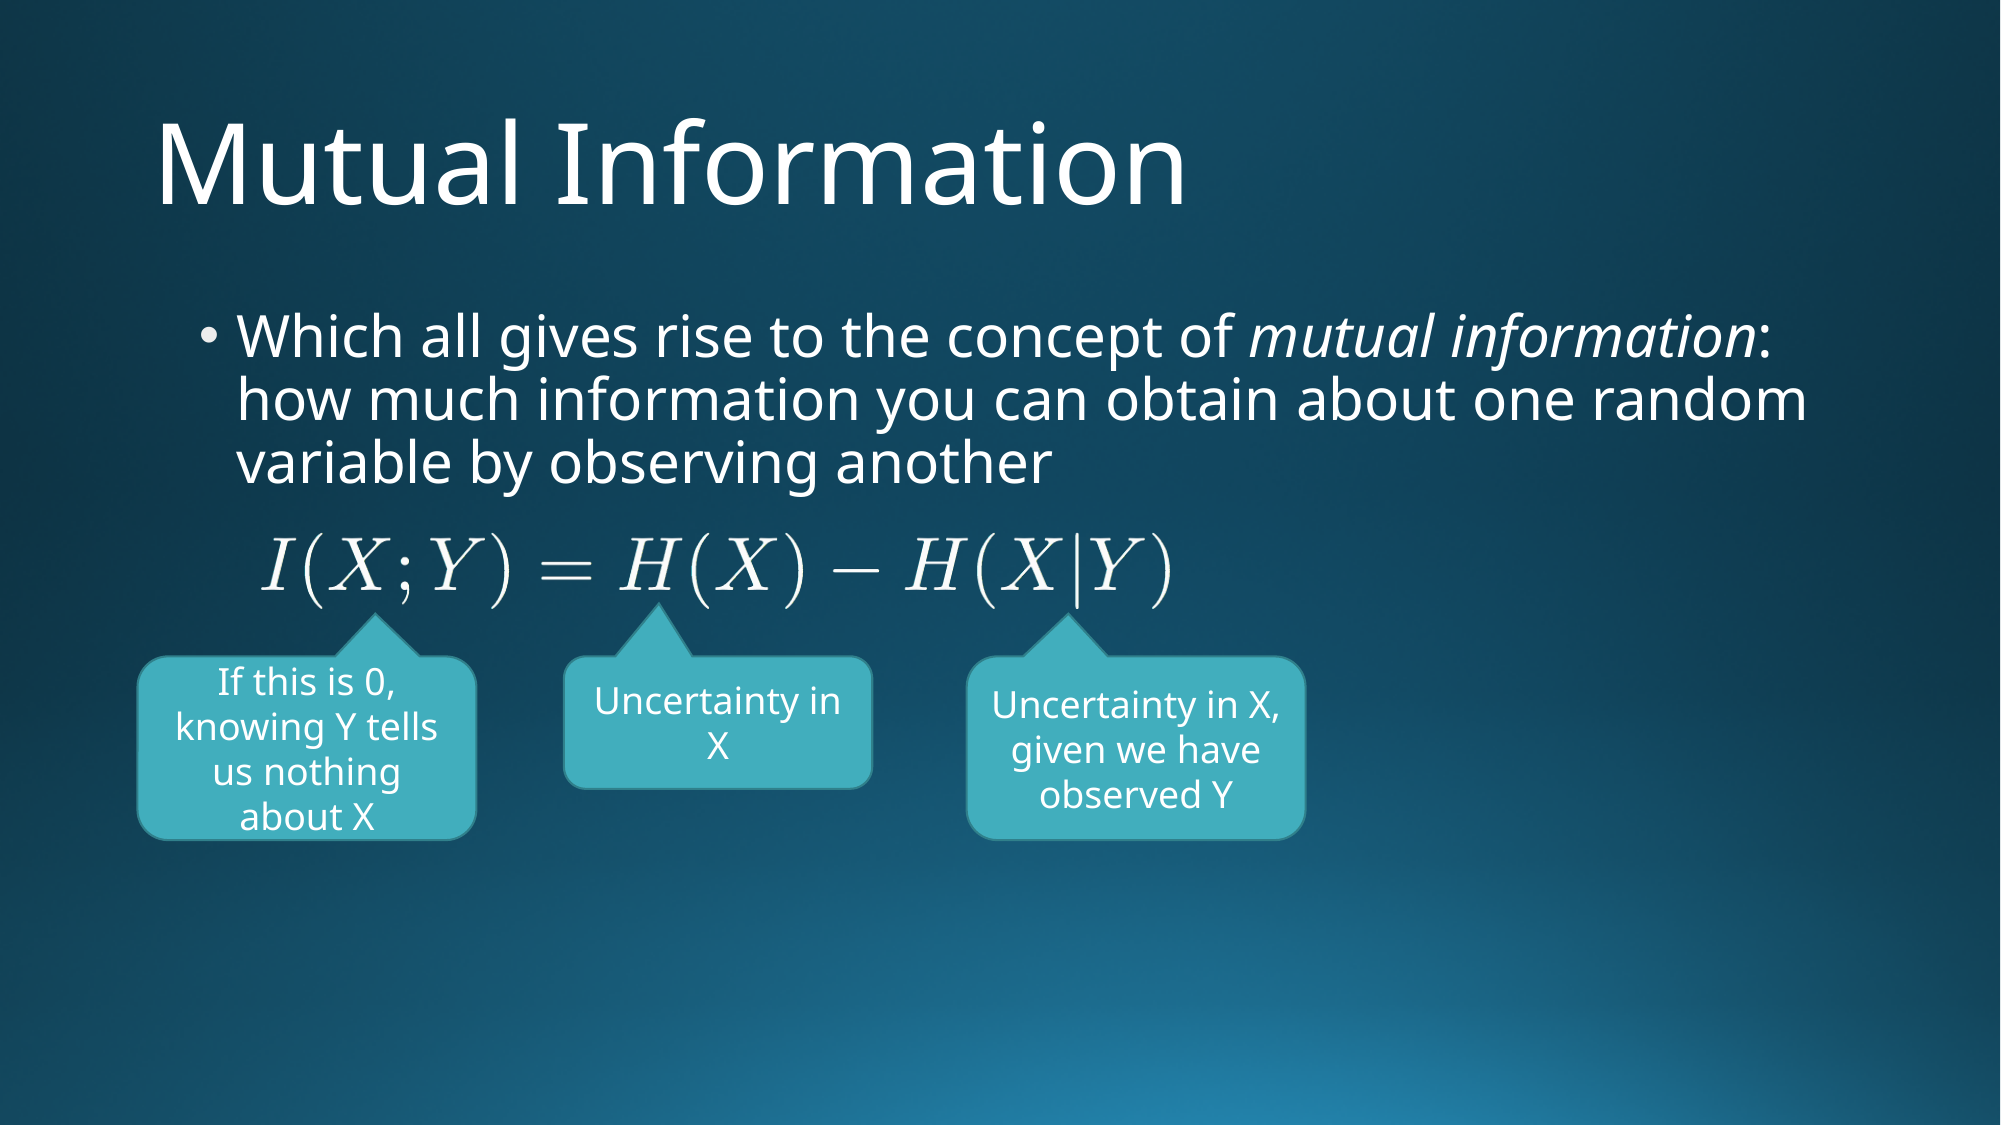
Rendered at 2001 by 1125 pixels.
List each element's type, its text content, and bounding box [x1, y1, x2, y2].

text_box If this is 0, knowing Y tells us nothing about X [136, 612, 478, 842]
title Mutual Information [137, 59, 1863, 278]
text_box Uncertainty in X, given we have observed Y [965, 612, 1307, 842]
picture [0, 0, 2001, 1125]
text_box Uncertainty in X [562, 609, 874, 790]
list Which all gives rise to the concept of mutual information: how much information you can obtain about one random variable by observing another [183, 299, 1863, 1014]
